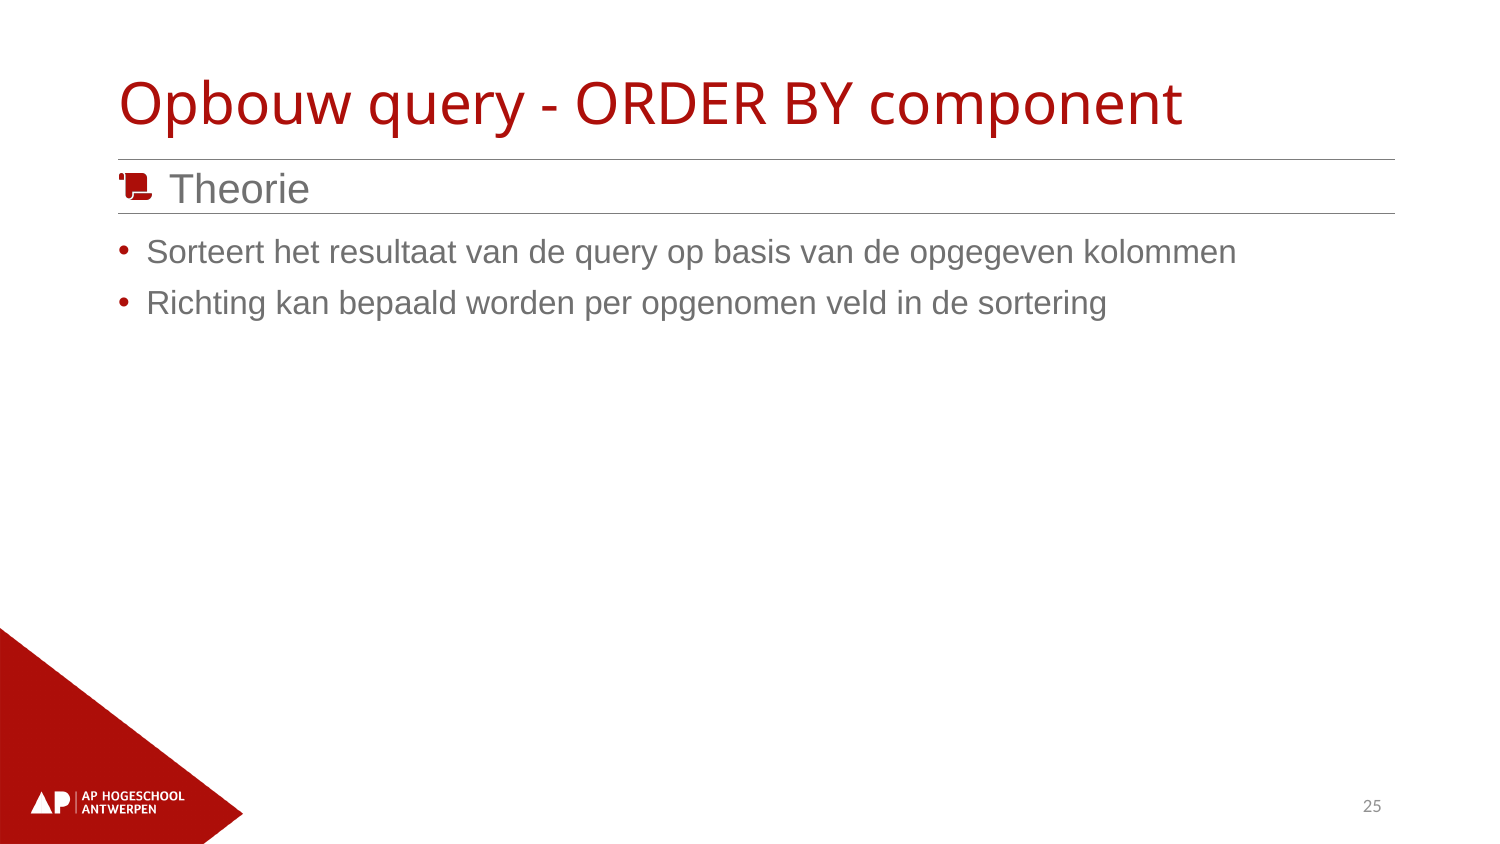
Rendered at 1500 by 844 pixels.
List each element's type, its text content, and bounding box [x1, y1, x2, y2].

title Opbouw query - ORDER BY component [103, 66, 1397, 141]
picture [0, 623, 246, 844]
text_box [118, 154, 1429, 220]
slide_number 25 [1263, 782, 1397, 827]
list Sorteert het resultaat van de query op basis van de opgegeven kolommen Richting kan bepaald worden per opgenomen veld in de sortering [103, 226, 1397, 690]
